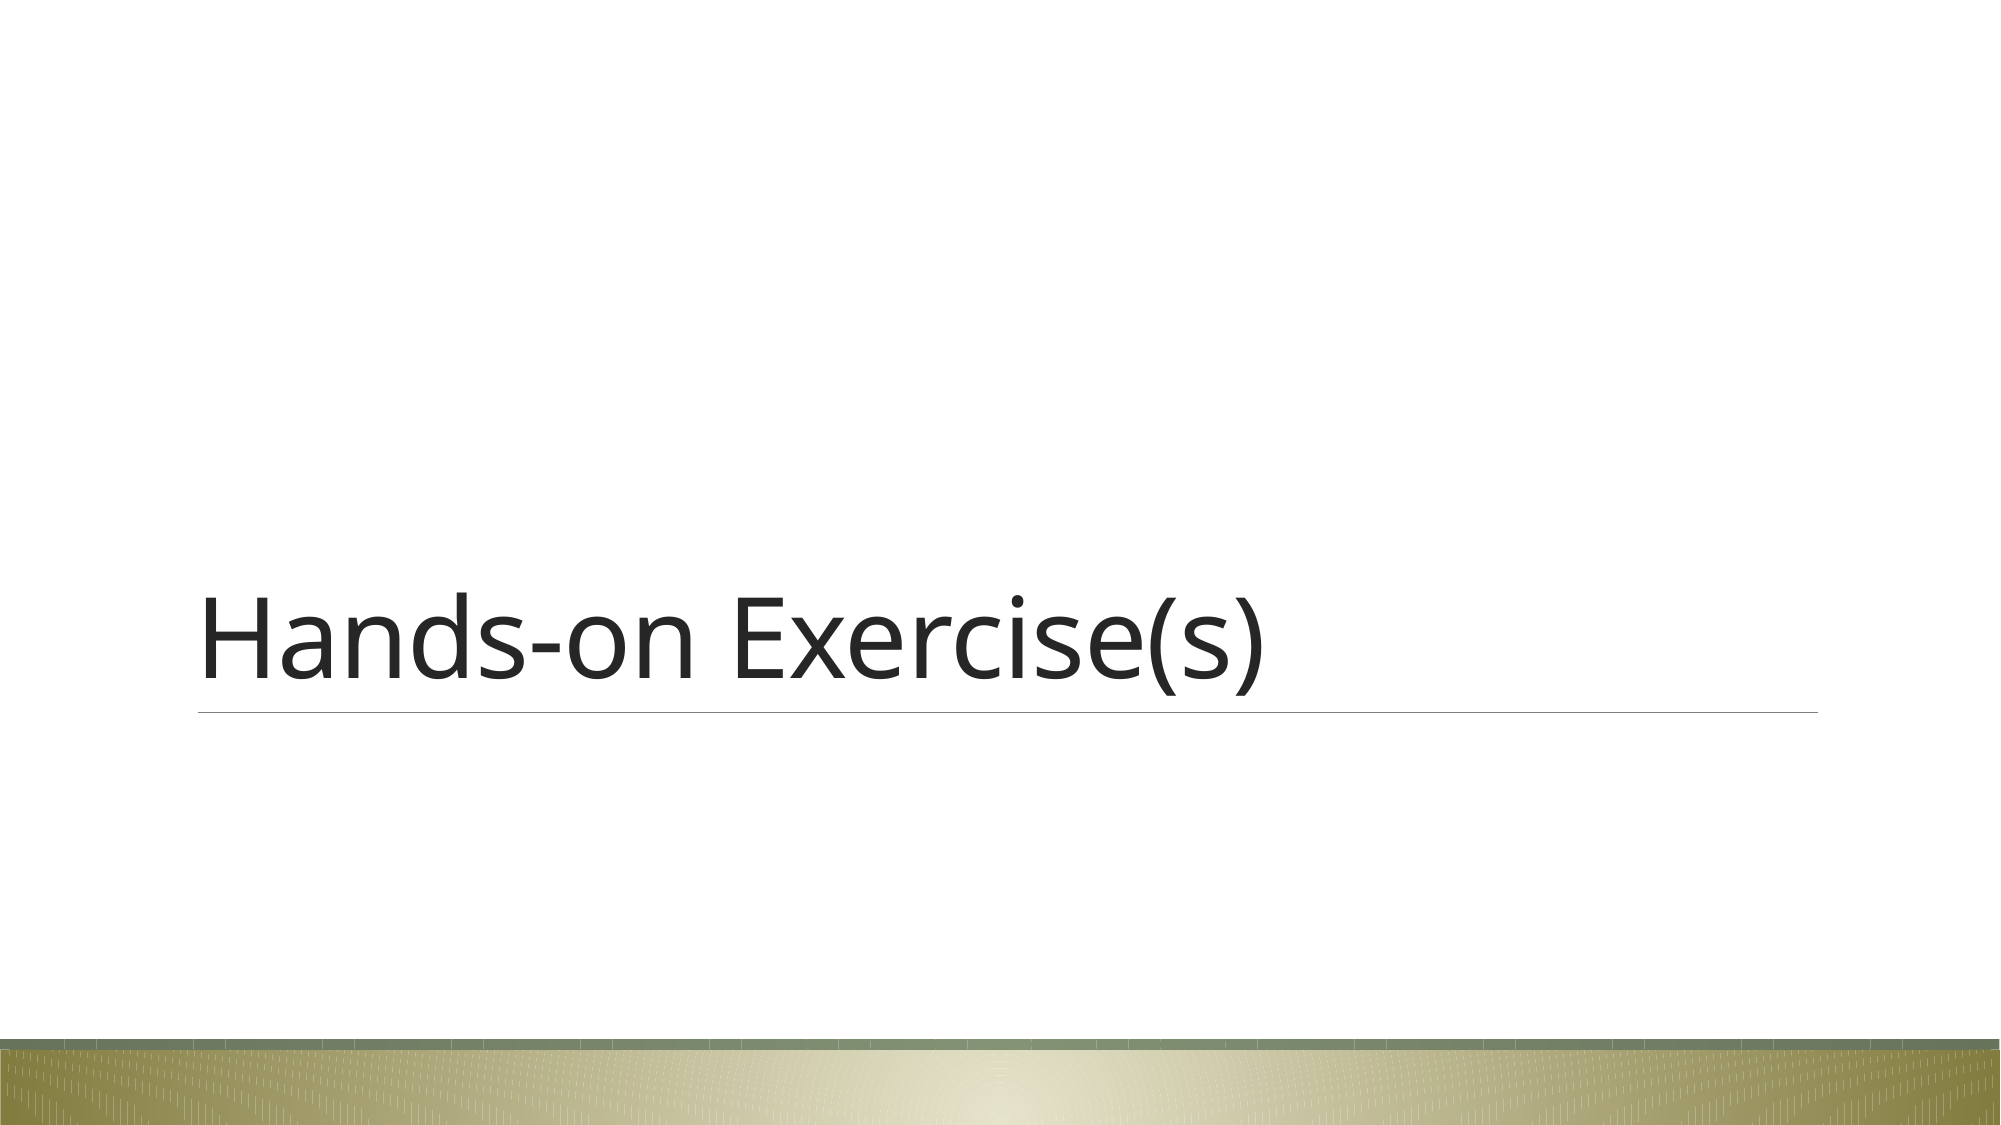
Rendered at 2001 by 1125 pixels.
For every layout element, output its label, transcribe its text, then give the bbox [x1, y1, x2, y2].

title Hands-on Exercise(s) [180, 124, 1830, 710]
